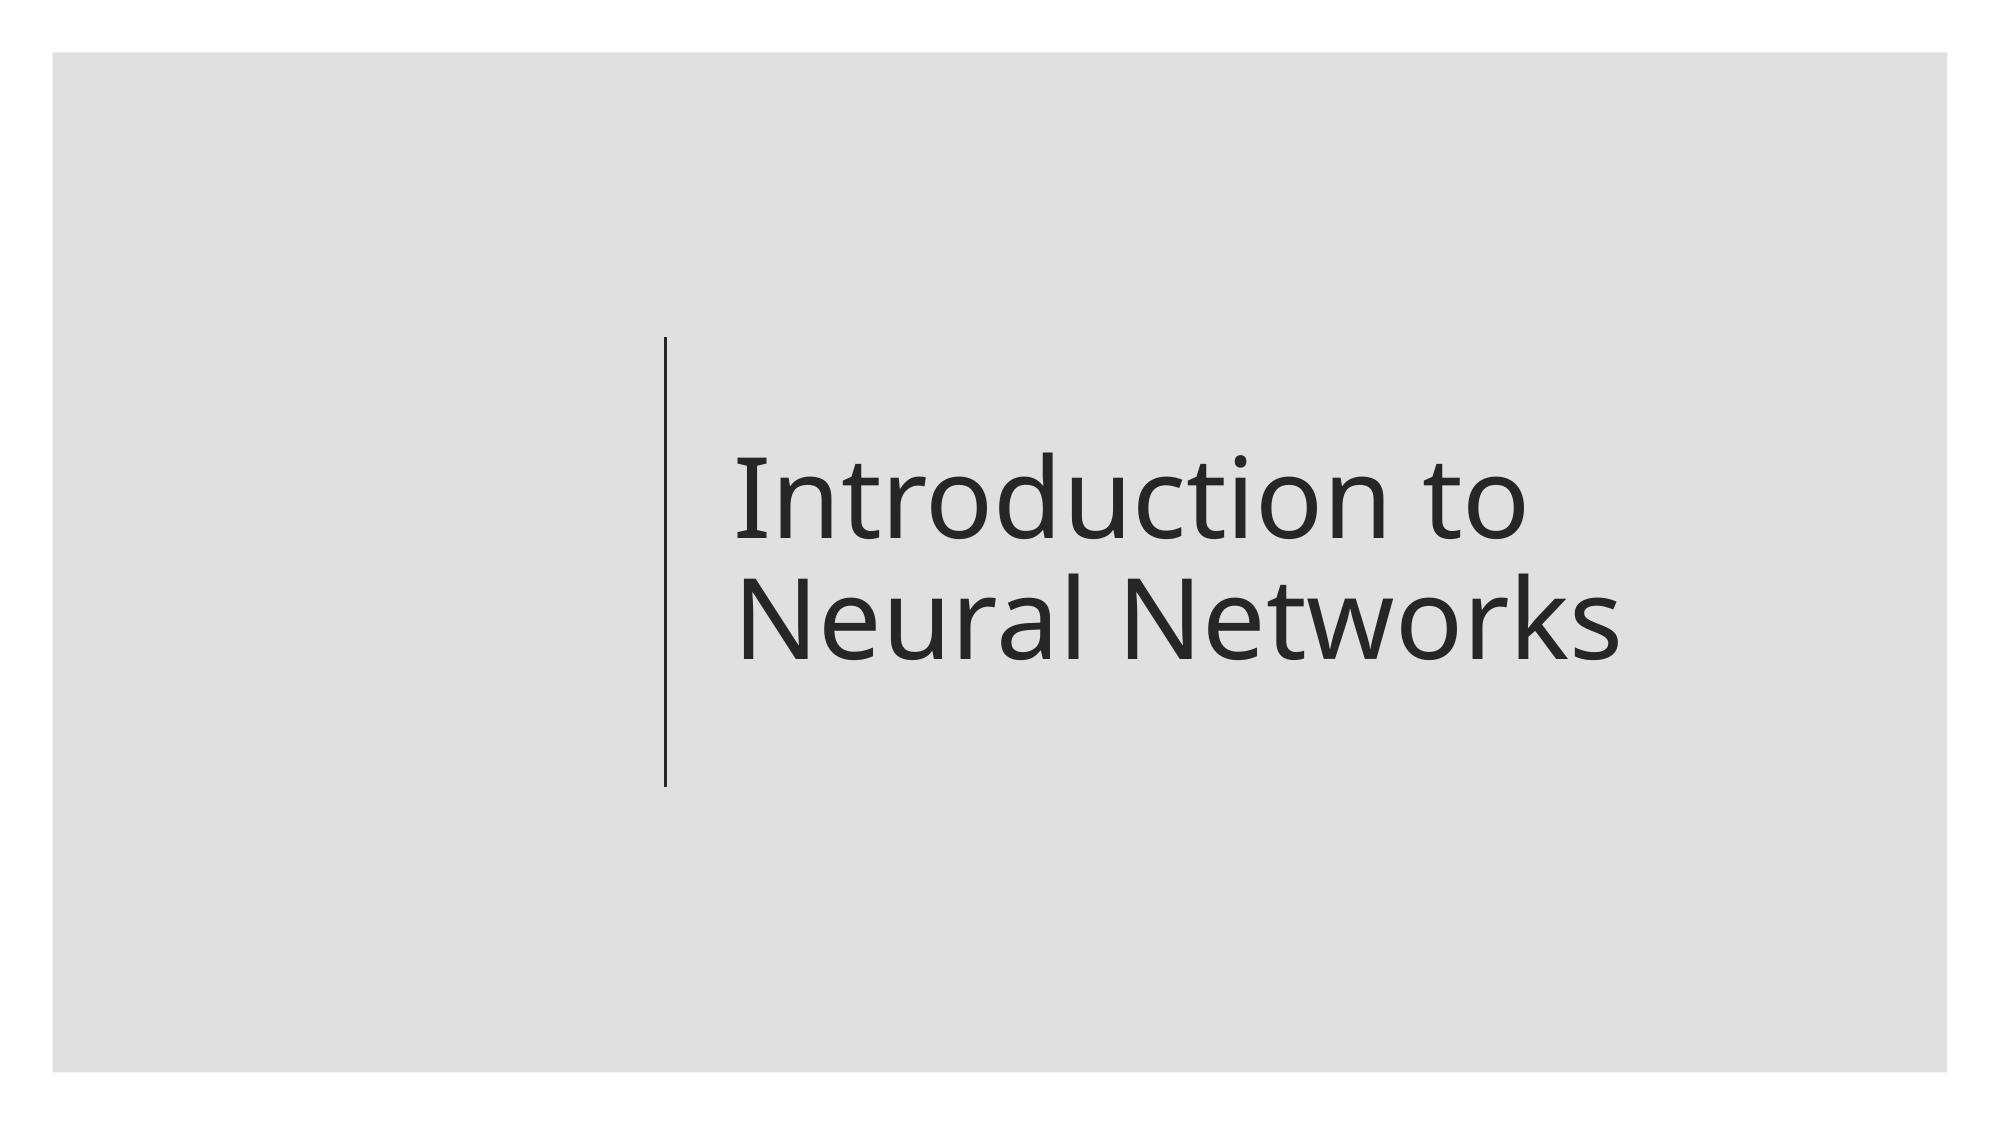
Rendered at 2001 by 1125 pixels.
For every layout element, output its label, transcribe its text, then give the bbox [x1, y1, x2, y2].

title Introduction to Neural Networks [718, 158, 1829, 967]
text_box [52, 51, 1948, 1073]
